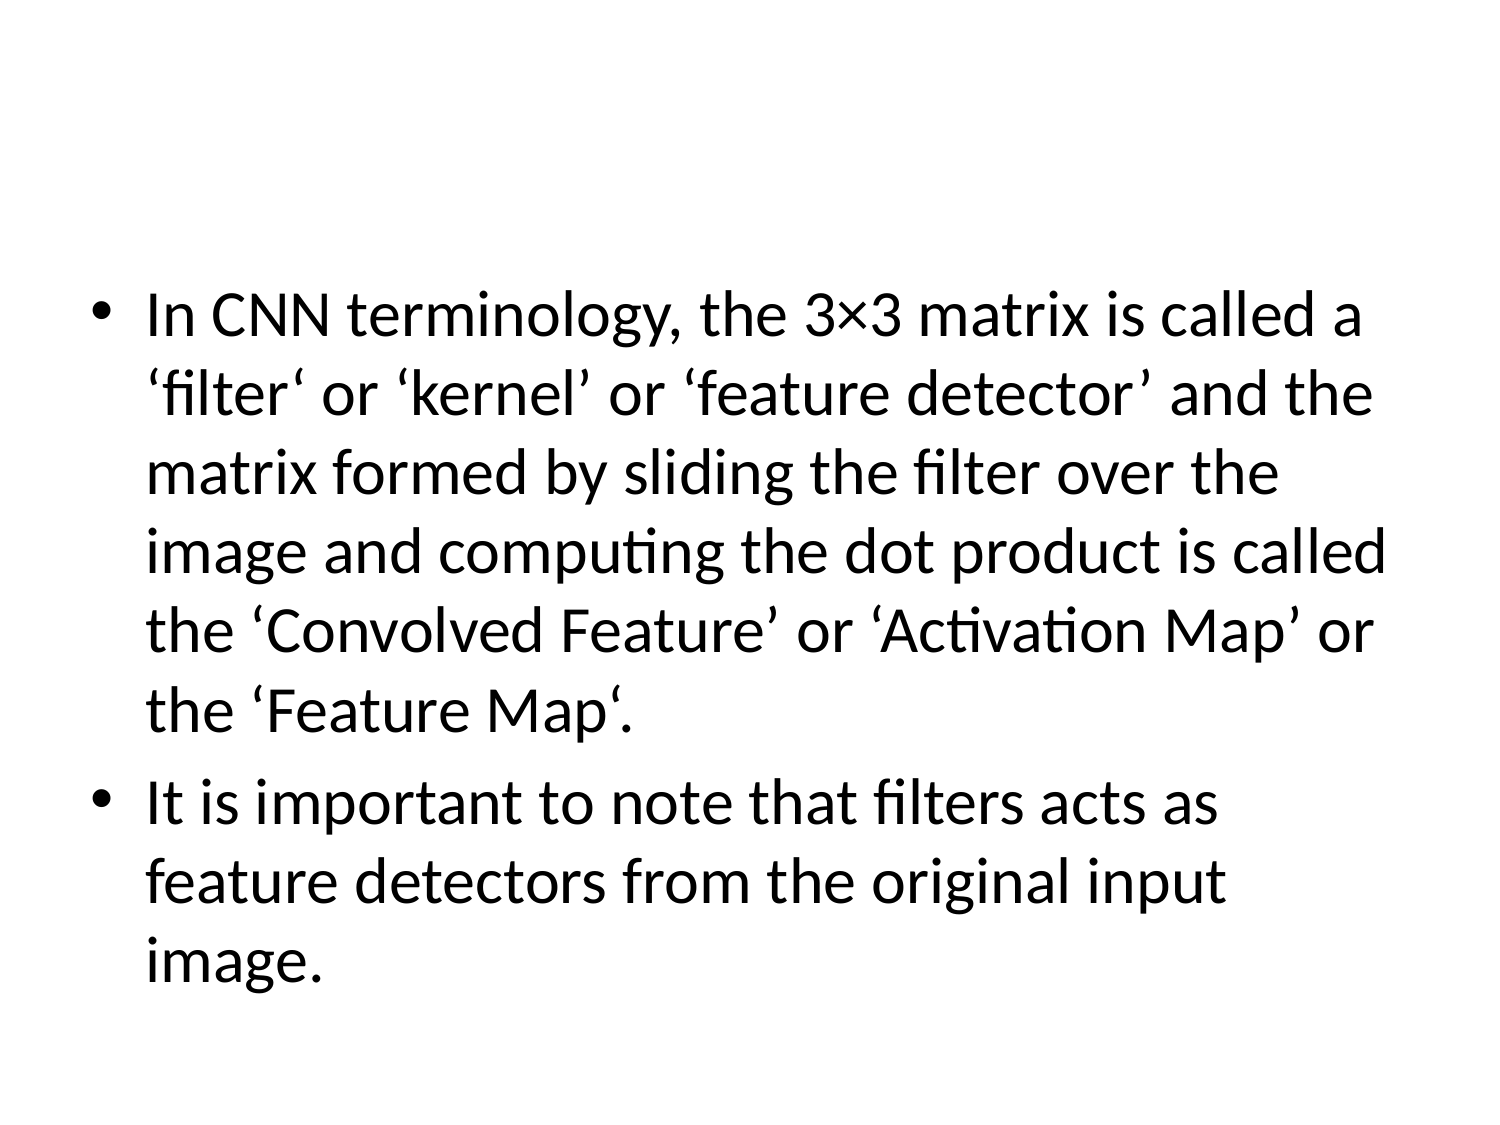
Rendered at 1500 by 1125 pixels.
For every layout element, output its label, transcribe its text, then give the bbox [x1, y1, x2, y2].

list In CNN terminology, the 3×3 matrix is called a ‘filter‘ or ‘kernel’ or ‘feature detector’ and the matrix formed by sliding the filter over the image and computing the dot product is called the ‘Convolved Feature’ or ‘Activation Map’ or the ‘Feature Map‘. It is important to note that filters acts as feature detectors from the original input image. [75, 262, 1425, 1005]
